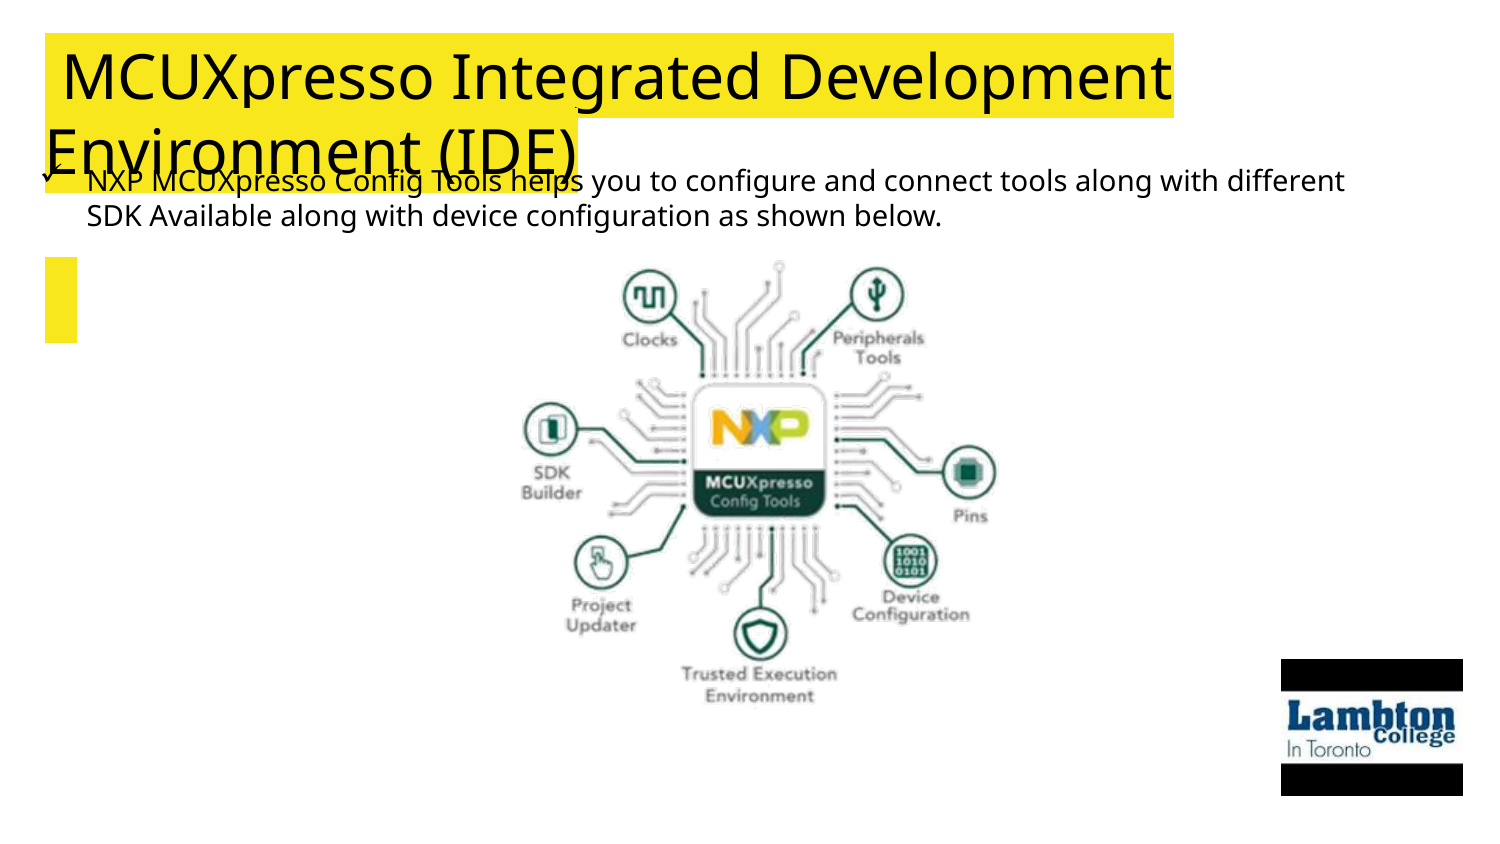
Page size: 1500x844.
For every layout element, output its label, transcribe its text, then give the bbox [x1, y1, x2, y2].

picture [1280, 659, 1463, 796]
picture [454, 234, 1046, 722]
text_box MCUXpresso Integrated Development Environment (IDE) [30, 21, 1428, 194]
text_box NXP MCUXpresso Config Tools helps you to configure and connect tools along with different SDK Available along with device configuration as shown below. [24, 146, 1420, 844]
